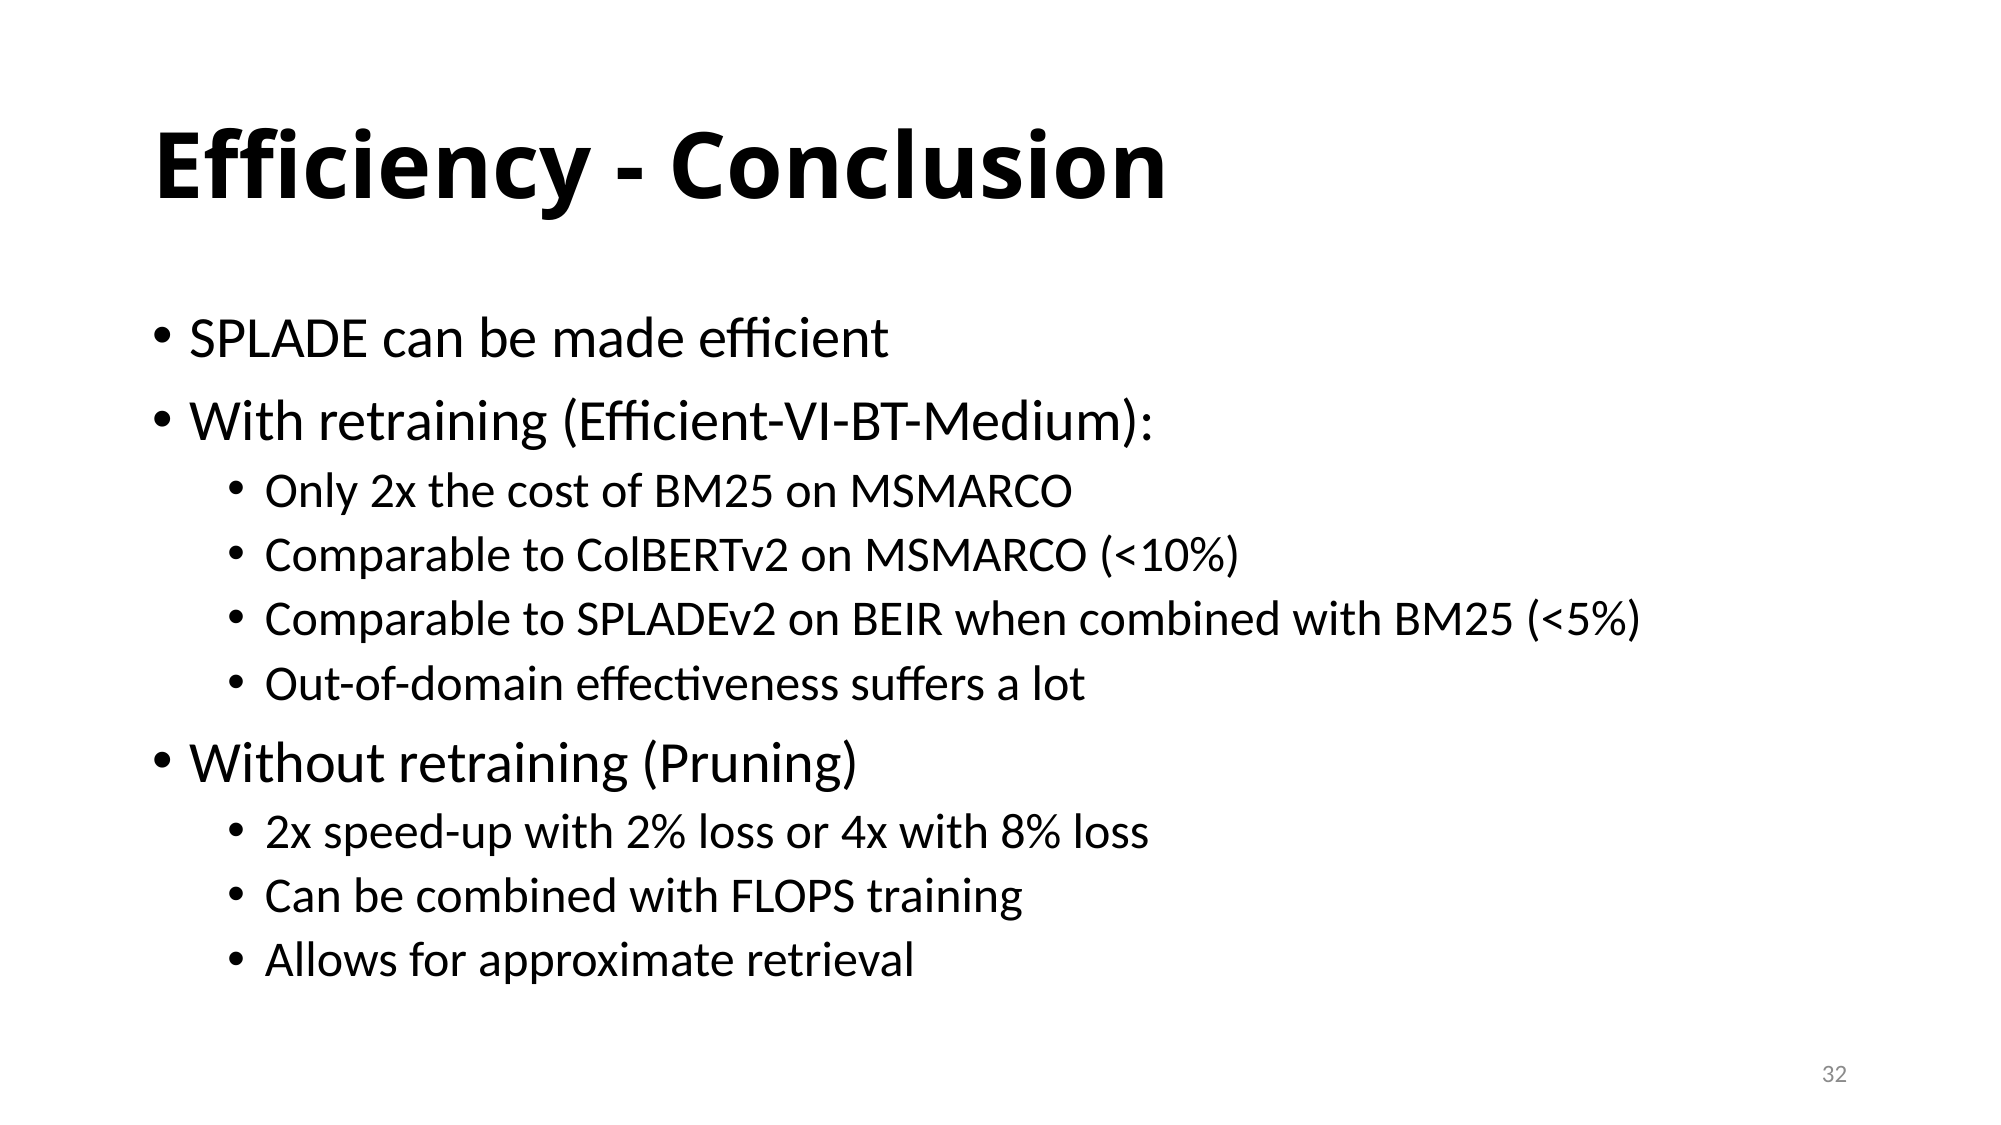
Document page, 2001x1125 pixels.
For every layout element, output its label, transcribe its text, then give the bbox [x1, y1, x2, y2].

slide_number 32 [1412, 1042, 1863, 1103]
list SPLADE can be made efficient With retraining (Efficient-VI-BT-Medium): Only 2x the cost of BM25 on MSMARCO Comparable to ColBERTv2 on MSMARCO (<10%) Comparable to SPLADEv2 on BEIR when combined with BM25 (<5%) Out-of-domain effectiveness suffers a lot Without retraining (Pruning) 2x speed-up with 2% loss or 4x with 8% loss Can be combined with FLOPS training Allows for approximate retrieval [137, 299, 1863, 1014]
title Efficiency - Conclusion [137, 59, 1863, 278]
